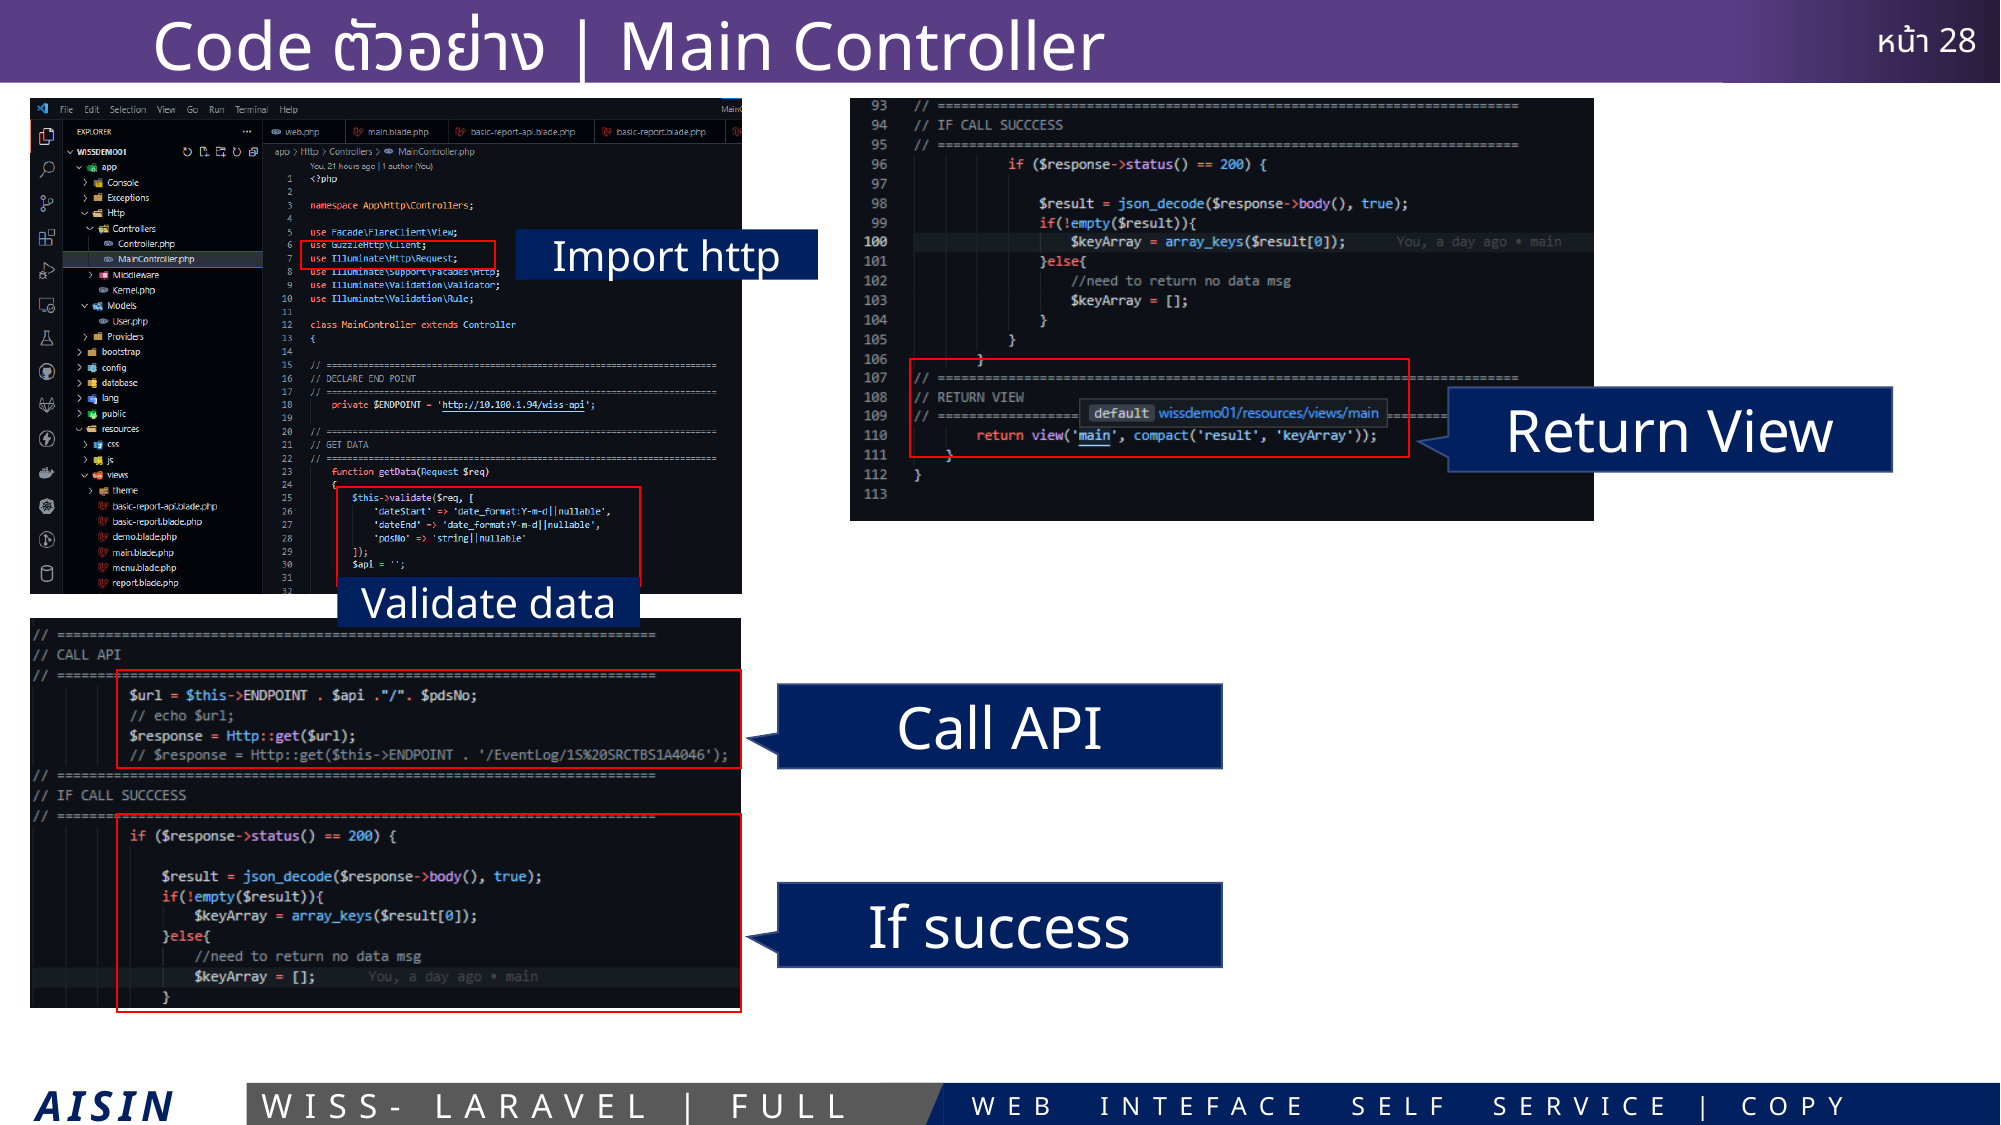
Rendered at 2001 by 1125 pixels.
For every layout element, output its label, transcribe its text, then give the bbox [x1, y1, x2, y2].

text_box Validate data [337, 594, 640, 618]
text_box If success [744, 881, 1223, 969]
title Code ตัวอย่าง | Main Controller [137, 0, 1863, 99]
text_box Return View [1594, 386, 1894, 473]
text_box [116, 813, 742, 1013]
picture [29, 618, 741, 1008]
text_box Import http [742, 229, 818, 280]
picture [30, 98, 742, 594]
text_box Call API [744, 683, 1223, 770]
picture [850, 98, 1594, 521]
